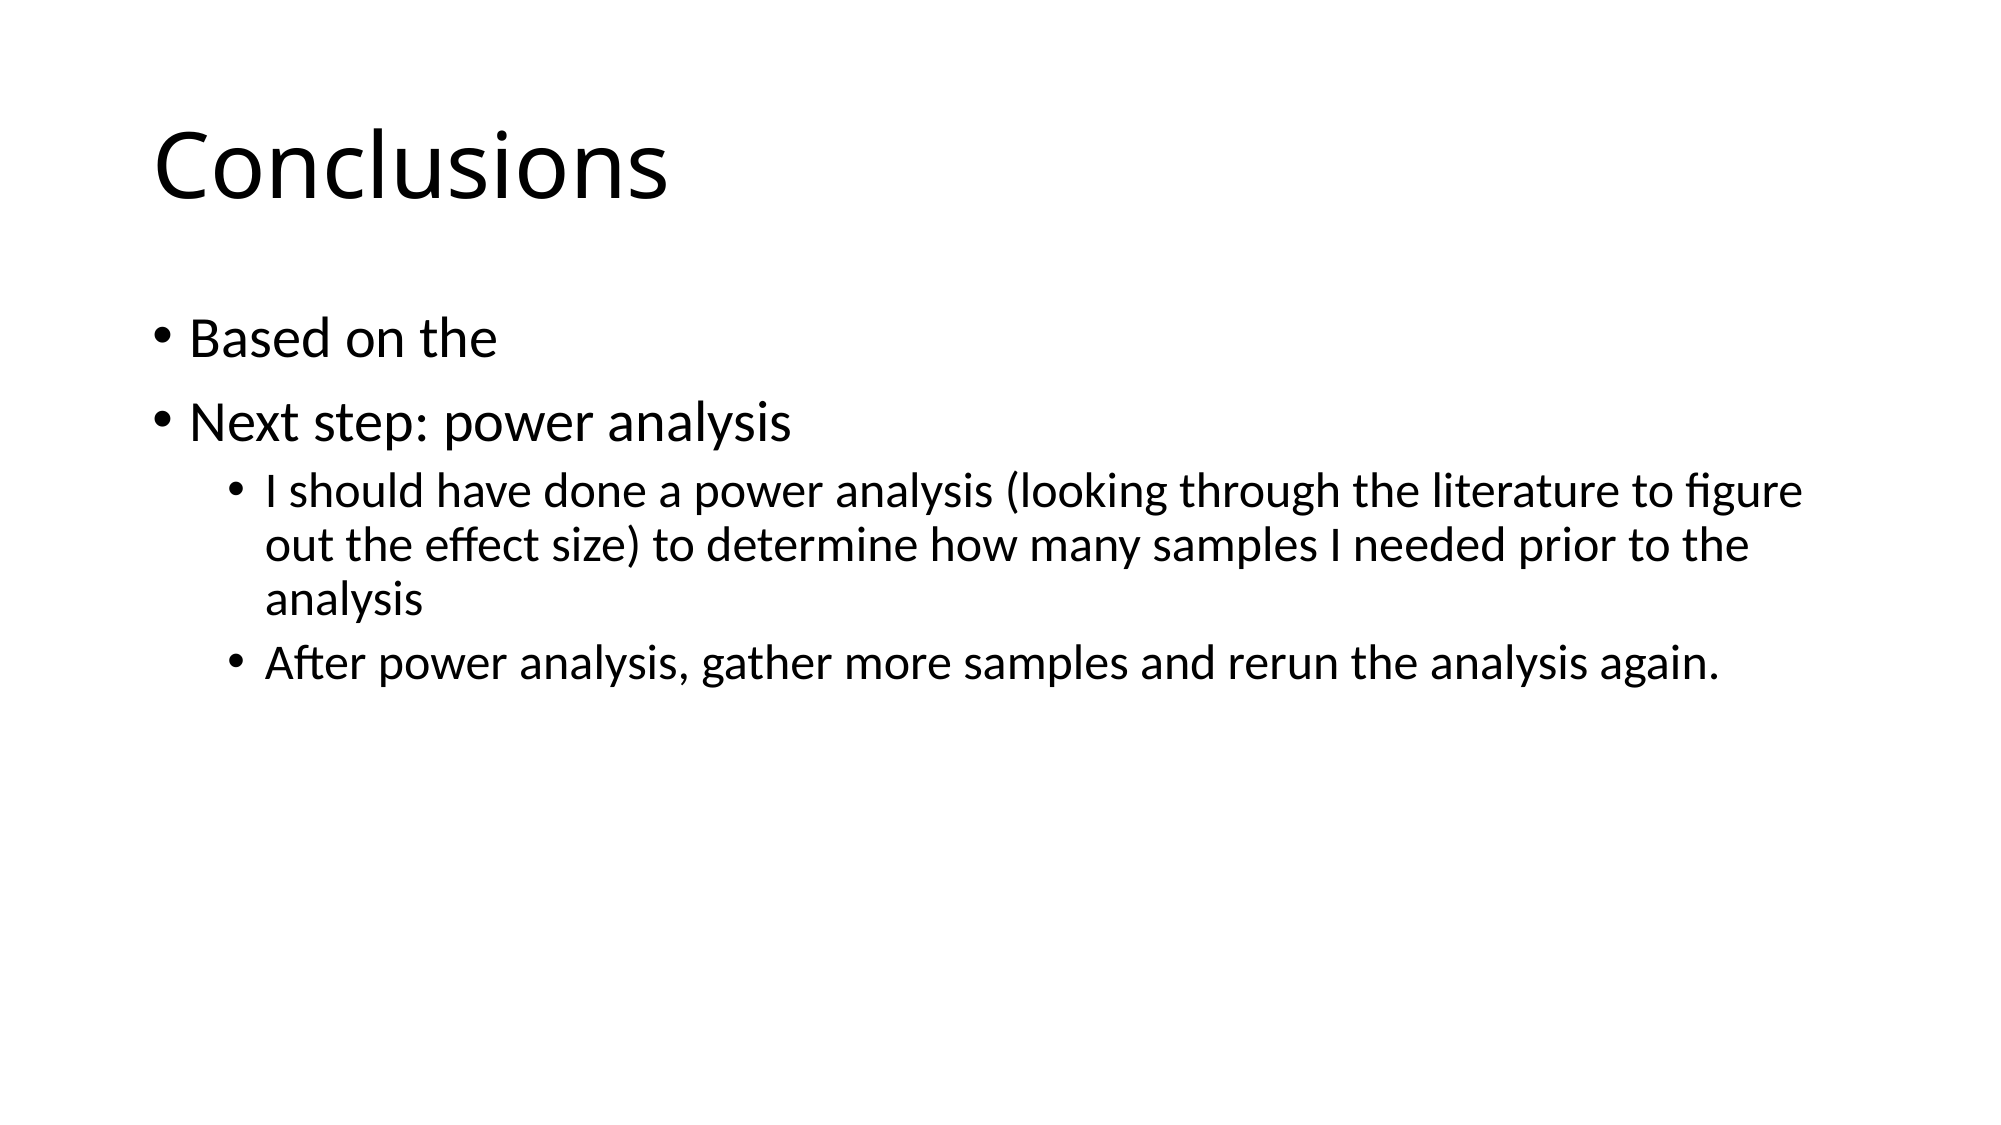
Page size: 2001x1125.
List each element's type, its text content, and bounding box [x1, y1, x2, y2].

title Conclusions [137, 59, 1863, 278]
list Based on the Next step: power analysis I should have done a power analysis (looking through the literature to figure out the effect size) to determine how many samples I needed prior to the analysis After power analysis, gather more samples and rerun the analysis again. [137, 299, 1863, 1014]
